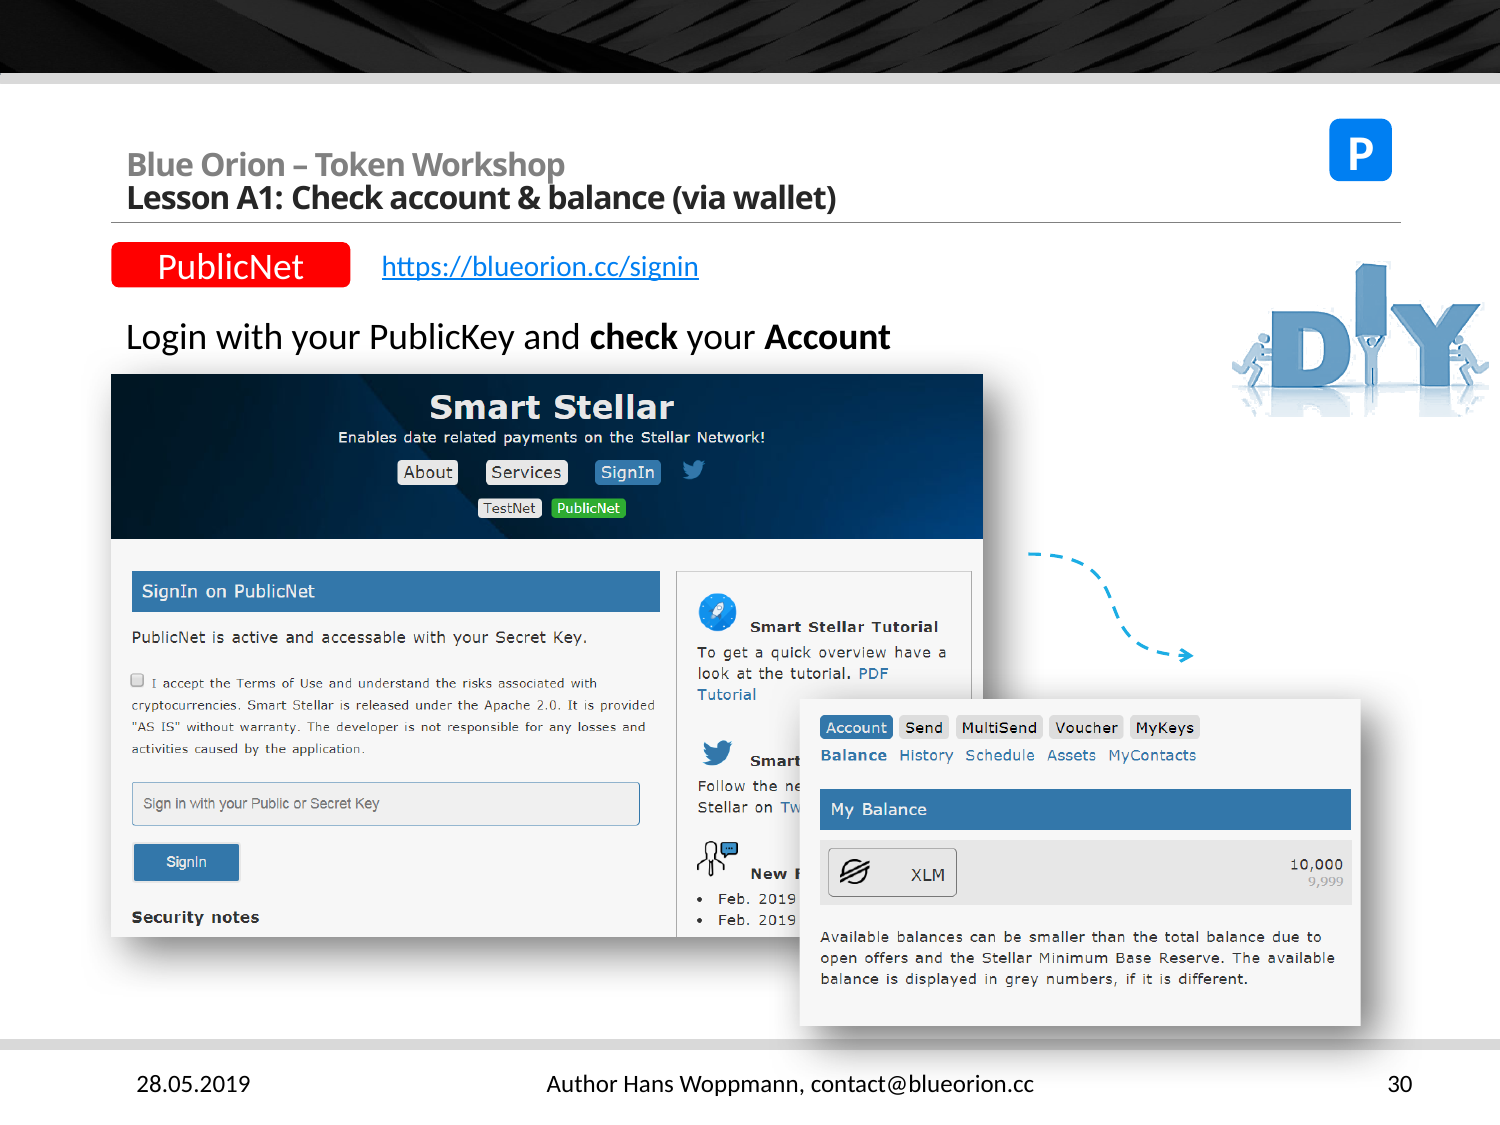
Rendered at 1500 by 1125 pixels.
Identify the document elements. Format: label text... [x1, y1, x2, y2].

title Blue Orion – Token Workshop Lesson A1: Check account & balance (via wallet) [111, 143, 1402, 224]
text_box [1027, 553, 1195, 657]
picture [0, 0, 1500, 73]
picture [1232, 261, 1490, 417]
text_box P [1328, 117, 1394, 143]
text_box Login with your PublicKey and check your Account [111, 304, 1229, 365]
text_box https://blueorion.cc/signin [366, 239, 715, 290]
picture [110, 374, 1362, 1027]
text_box PublicNet [110, 240, 352, 289]
